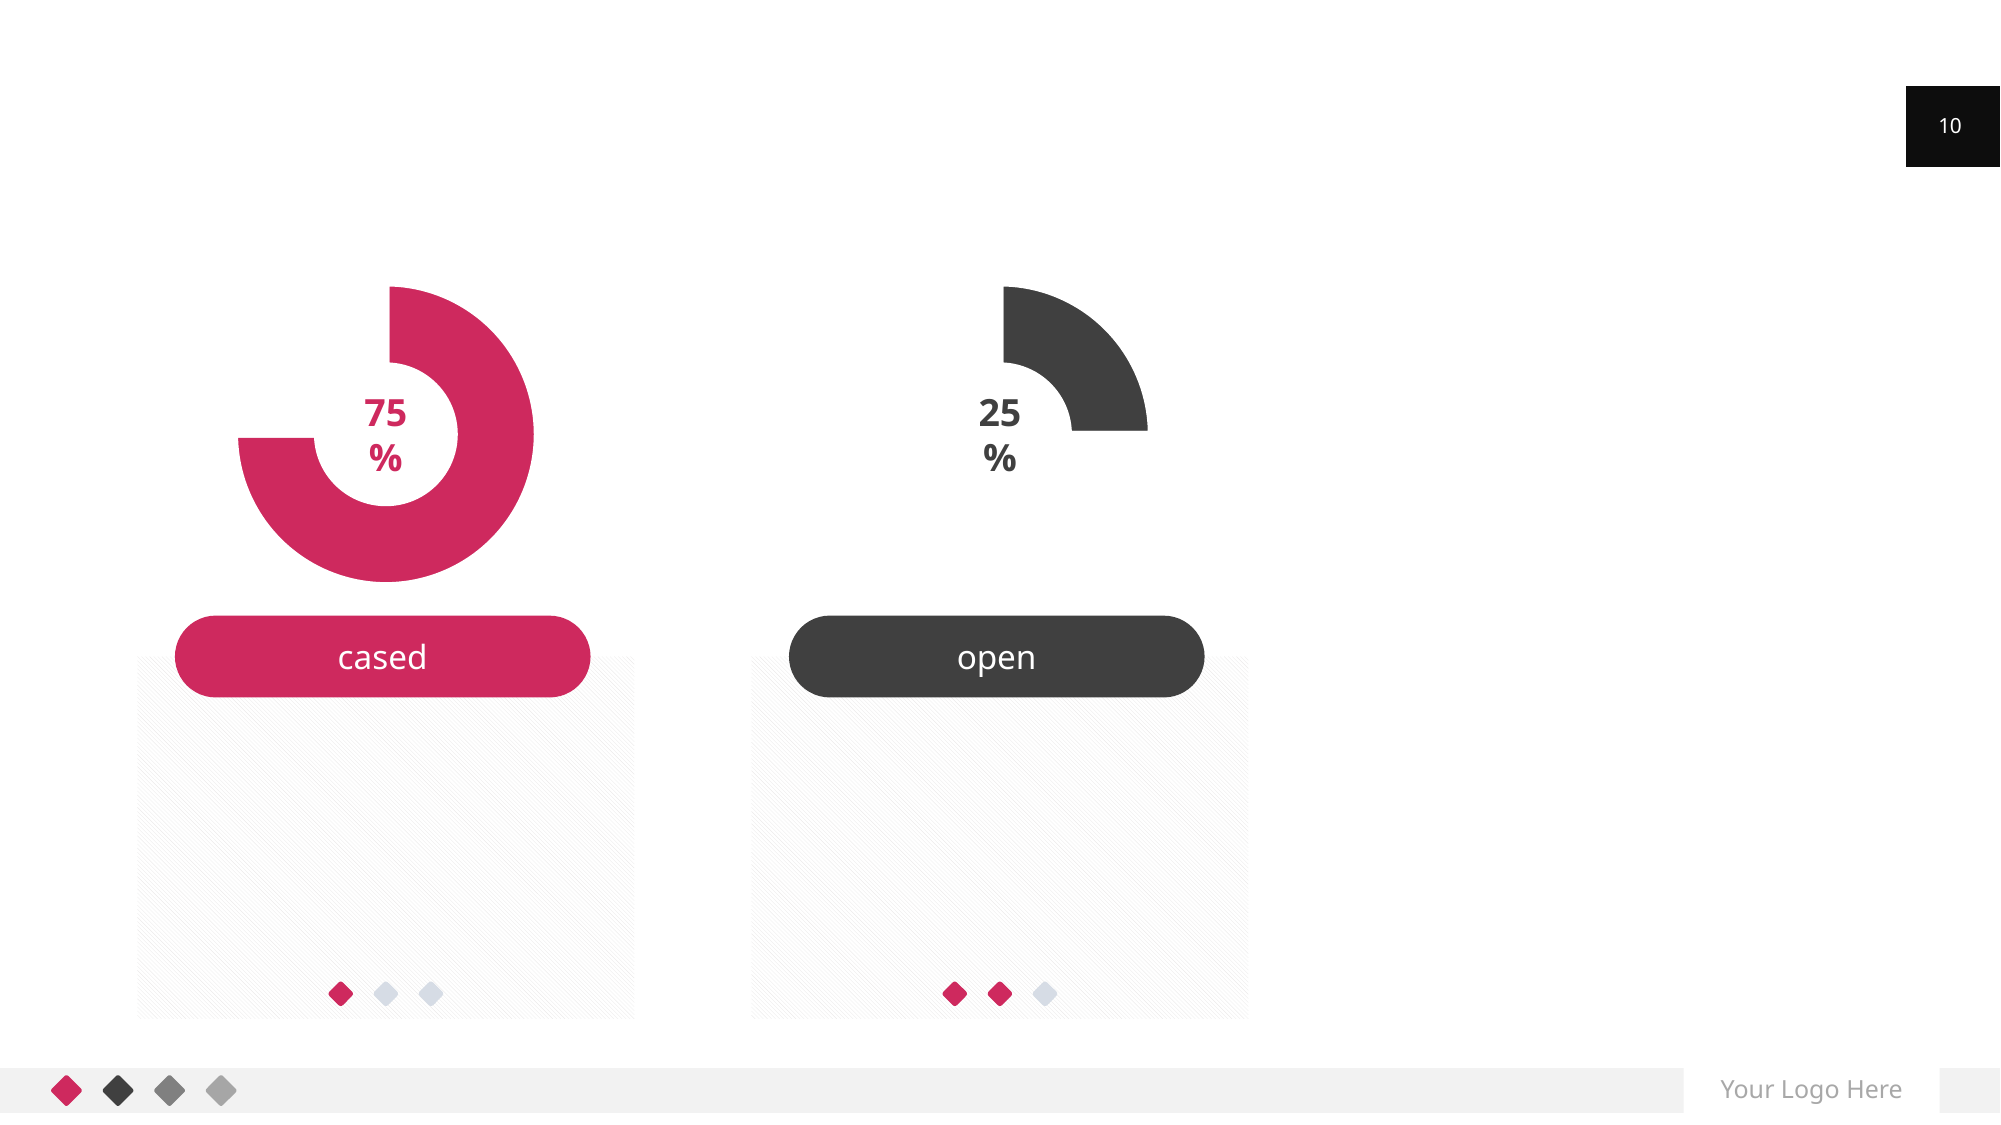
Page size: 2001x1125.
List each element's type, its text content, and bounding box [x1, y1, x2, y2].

footer Your Logo Here [1683, 1067, 1940, 1114]
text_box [751, 276, 1249, 1019]
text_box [137, 276, 635, 1019]
slide_number 10 [1915, 96, 1985, 157]
